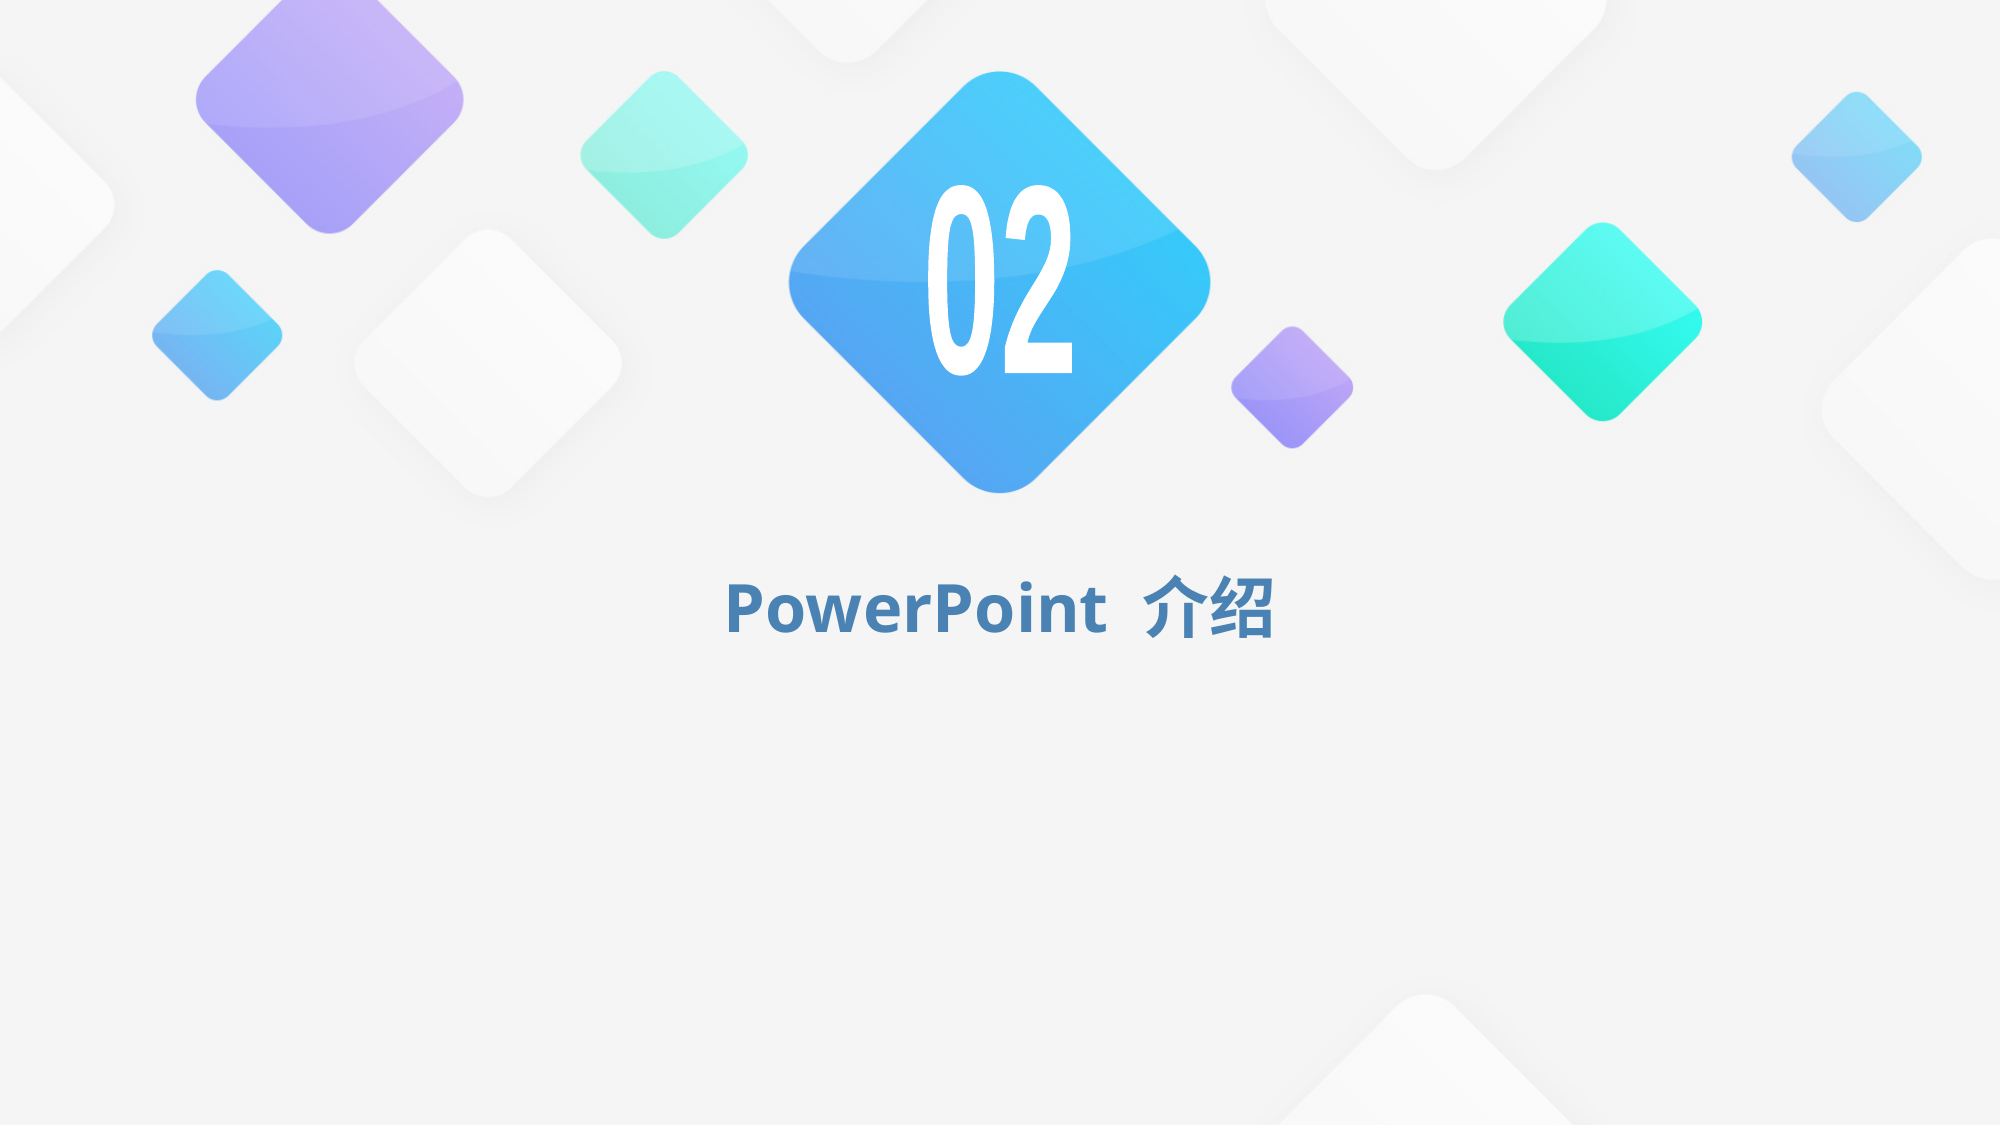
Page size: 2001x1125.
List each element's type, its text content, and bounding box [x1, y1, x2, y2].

picture [0, 0, 2000, 1125]
text_box [109, 472, 2000, 655]
title PowerPoint 介绍 [628, 546, 1372, 655]
